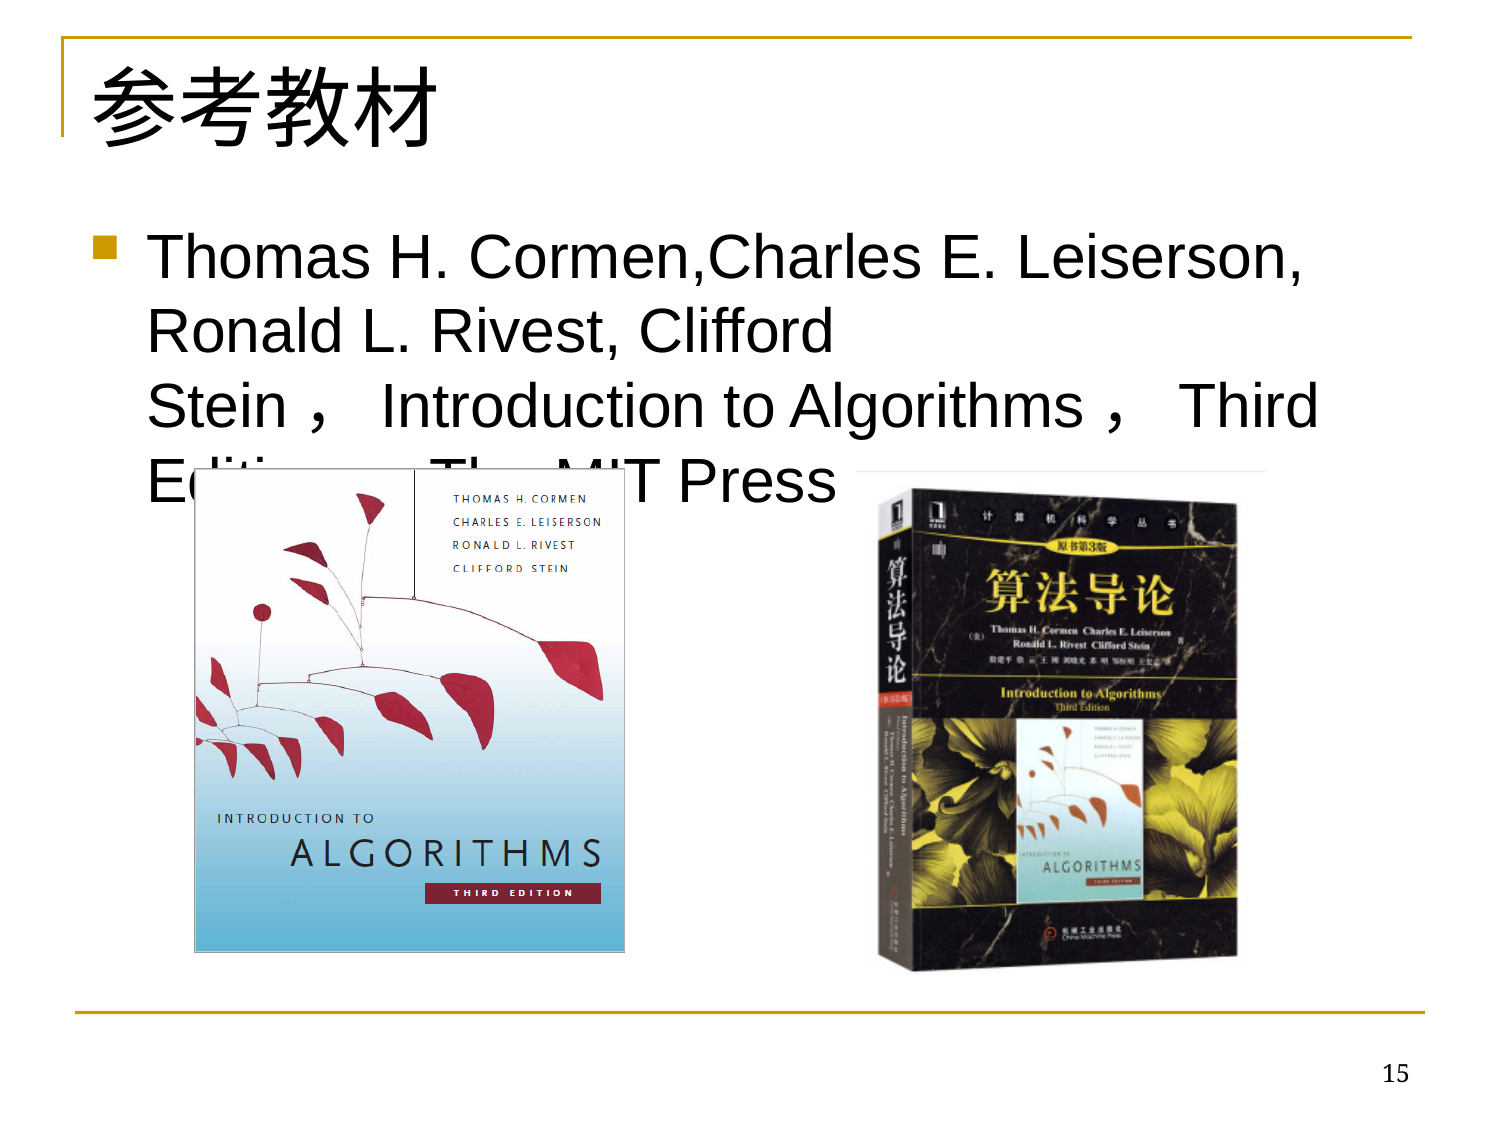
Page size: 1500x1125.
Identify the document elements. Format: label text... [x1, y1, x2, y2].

title 参考教材 [75, 45, 1425, 208]
list Thomas H. Cormen,Charles E. Leiserson, Ronald L. Rivest, Clifford Stein，Introduction to Algorithms，Third Edition，The MIT Press [74, 208, 1425, 952]
picture [194, 467, 625, 953]
slide_number 15 [1074, 1023, 1426, 1100]
picture [855, 467, 1266, 977]
